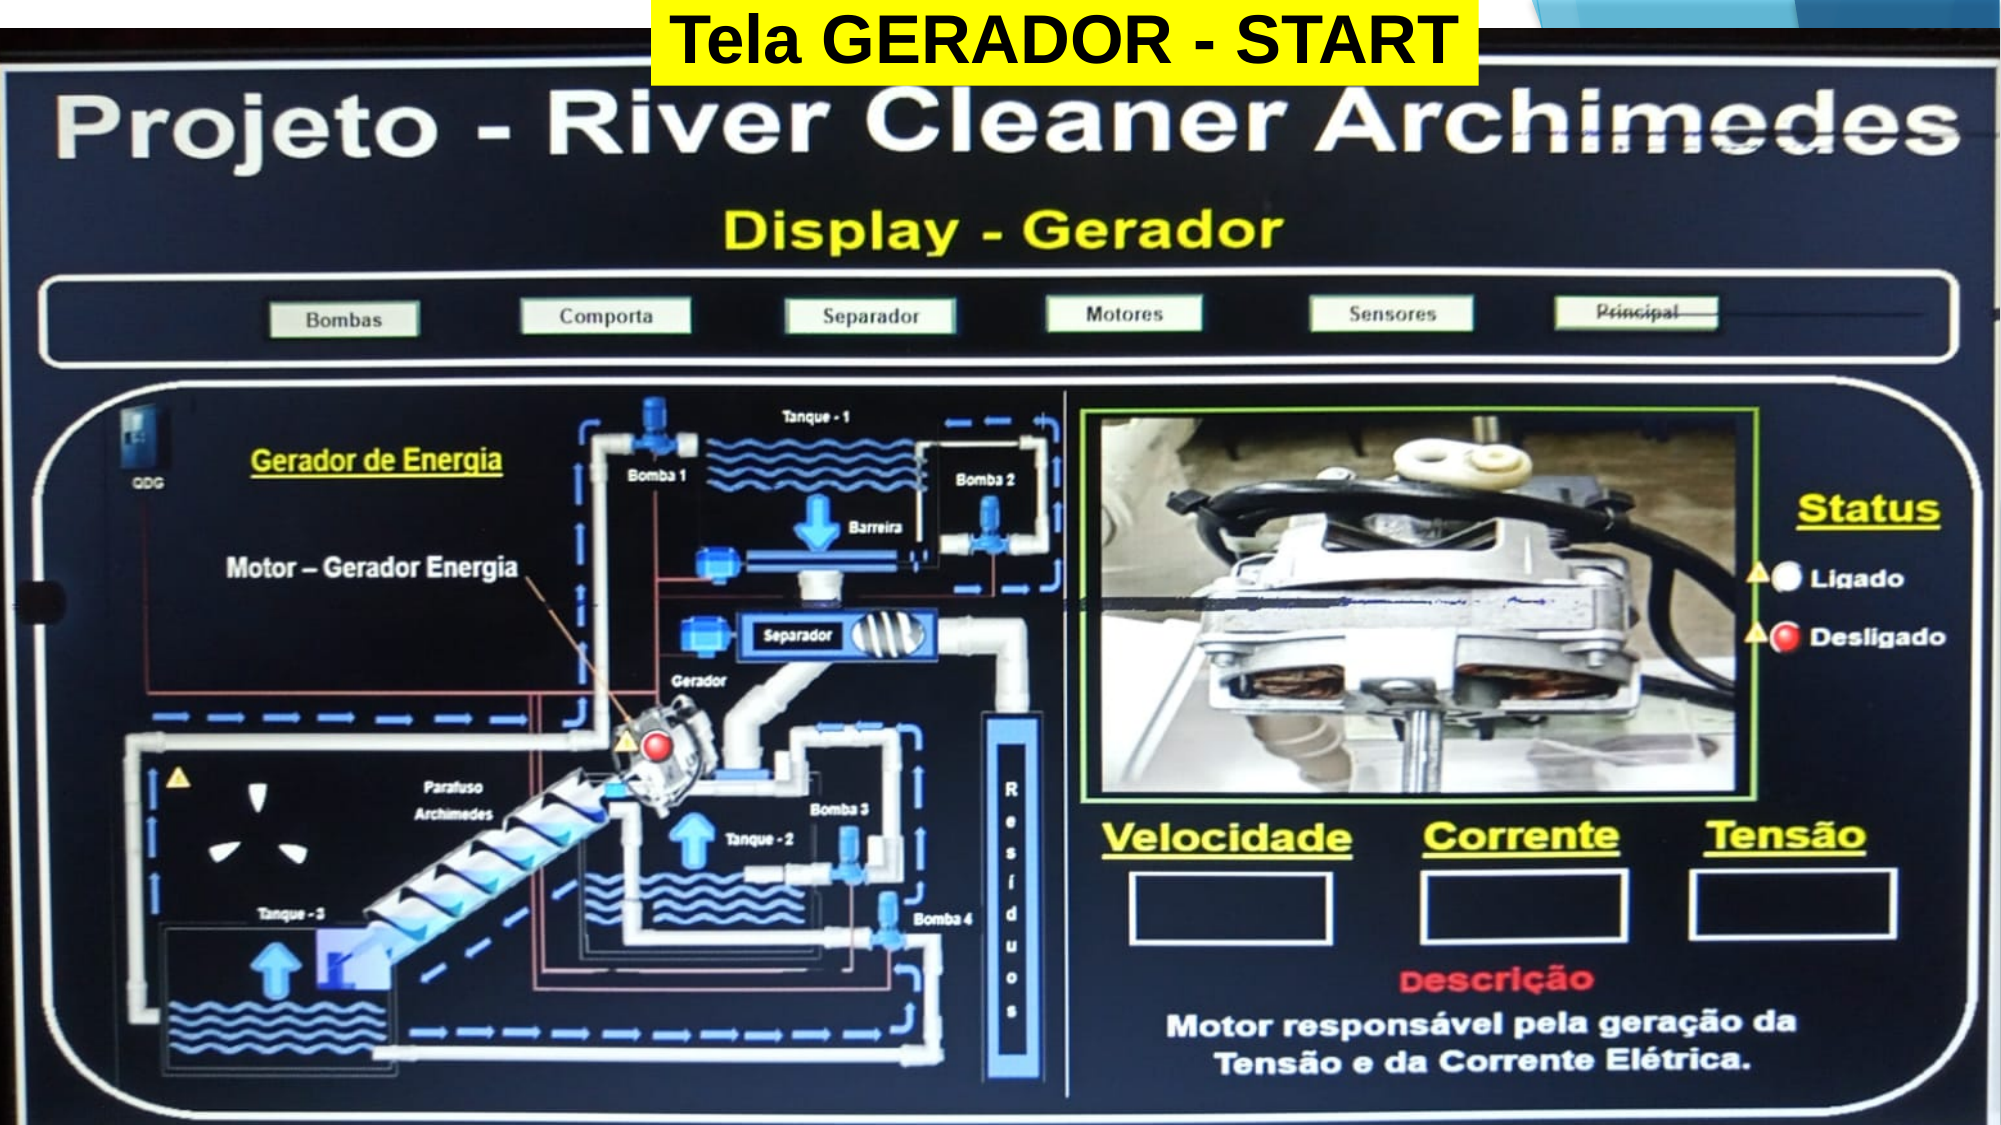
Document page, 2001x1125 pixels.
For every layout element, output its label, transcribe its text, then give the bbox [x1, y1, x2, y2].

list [0, 27, 2000, 1125]
title Tela GERADOR - START [651, 0, 1479, 26]
